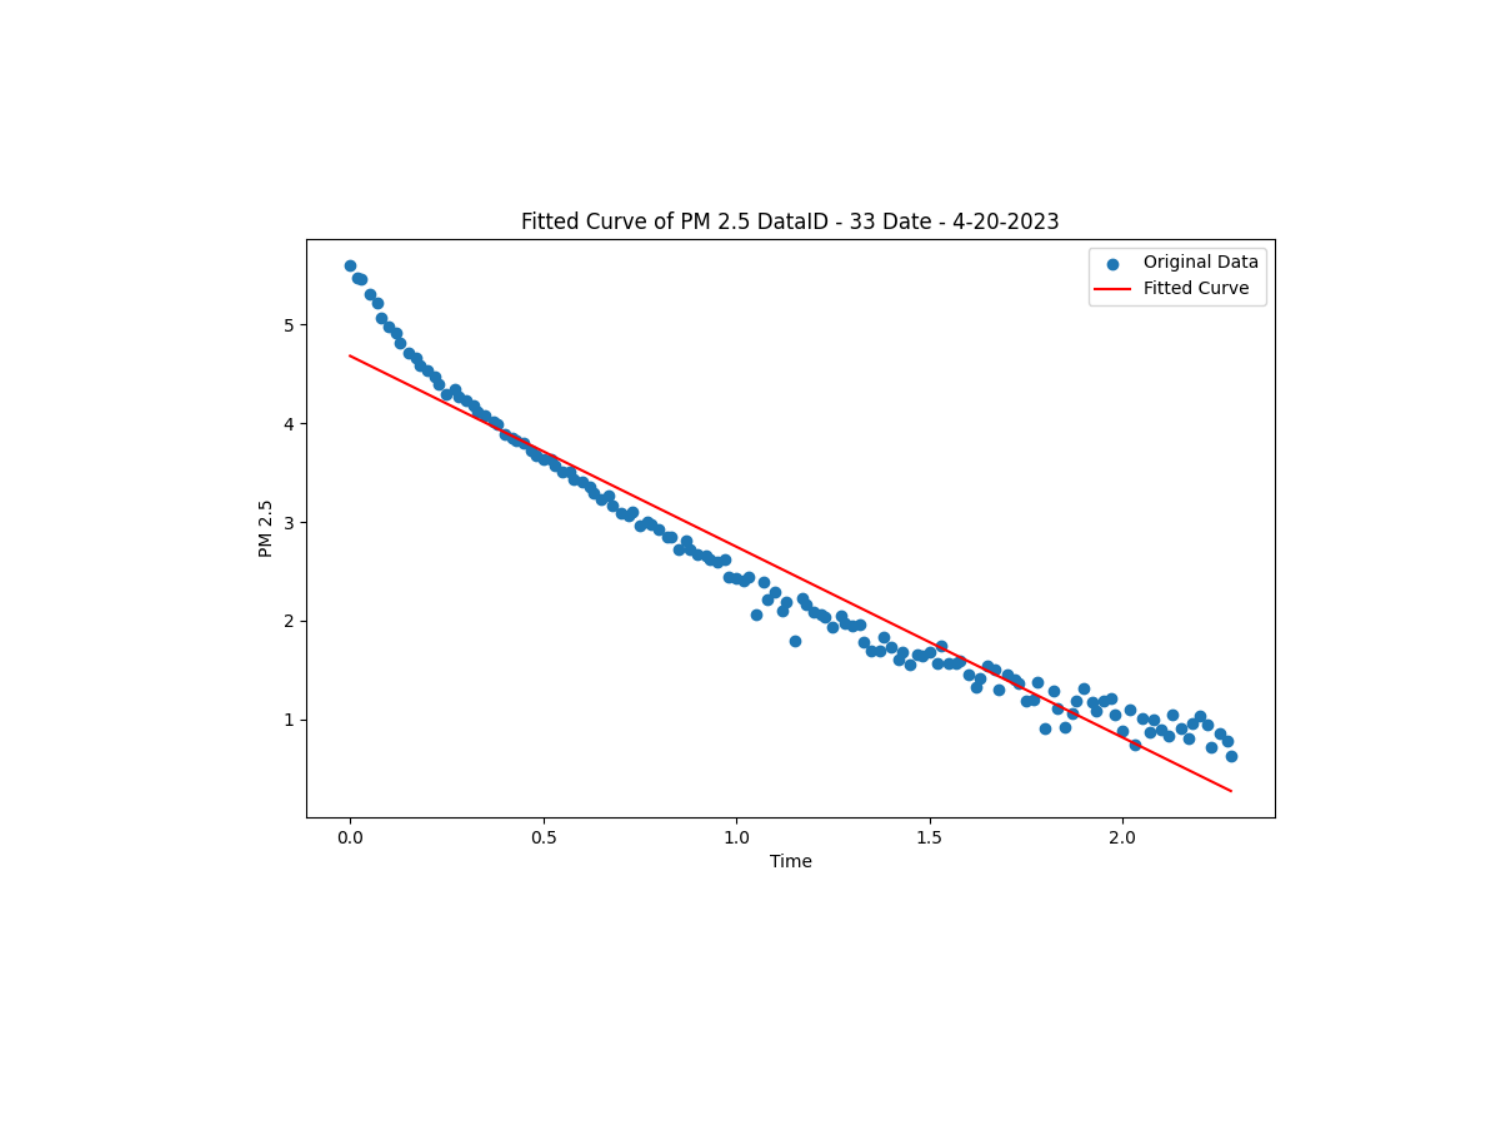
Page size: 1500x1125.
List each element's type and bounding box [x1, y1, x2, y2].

picture [149, 149, 1401, 901]
